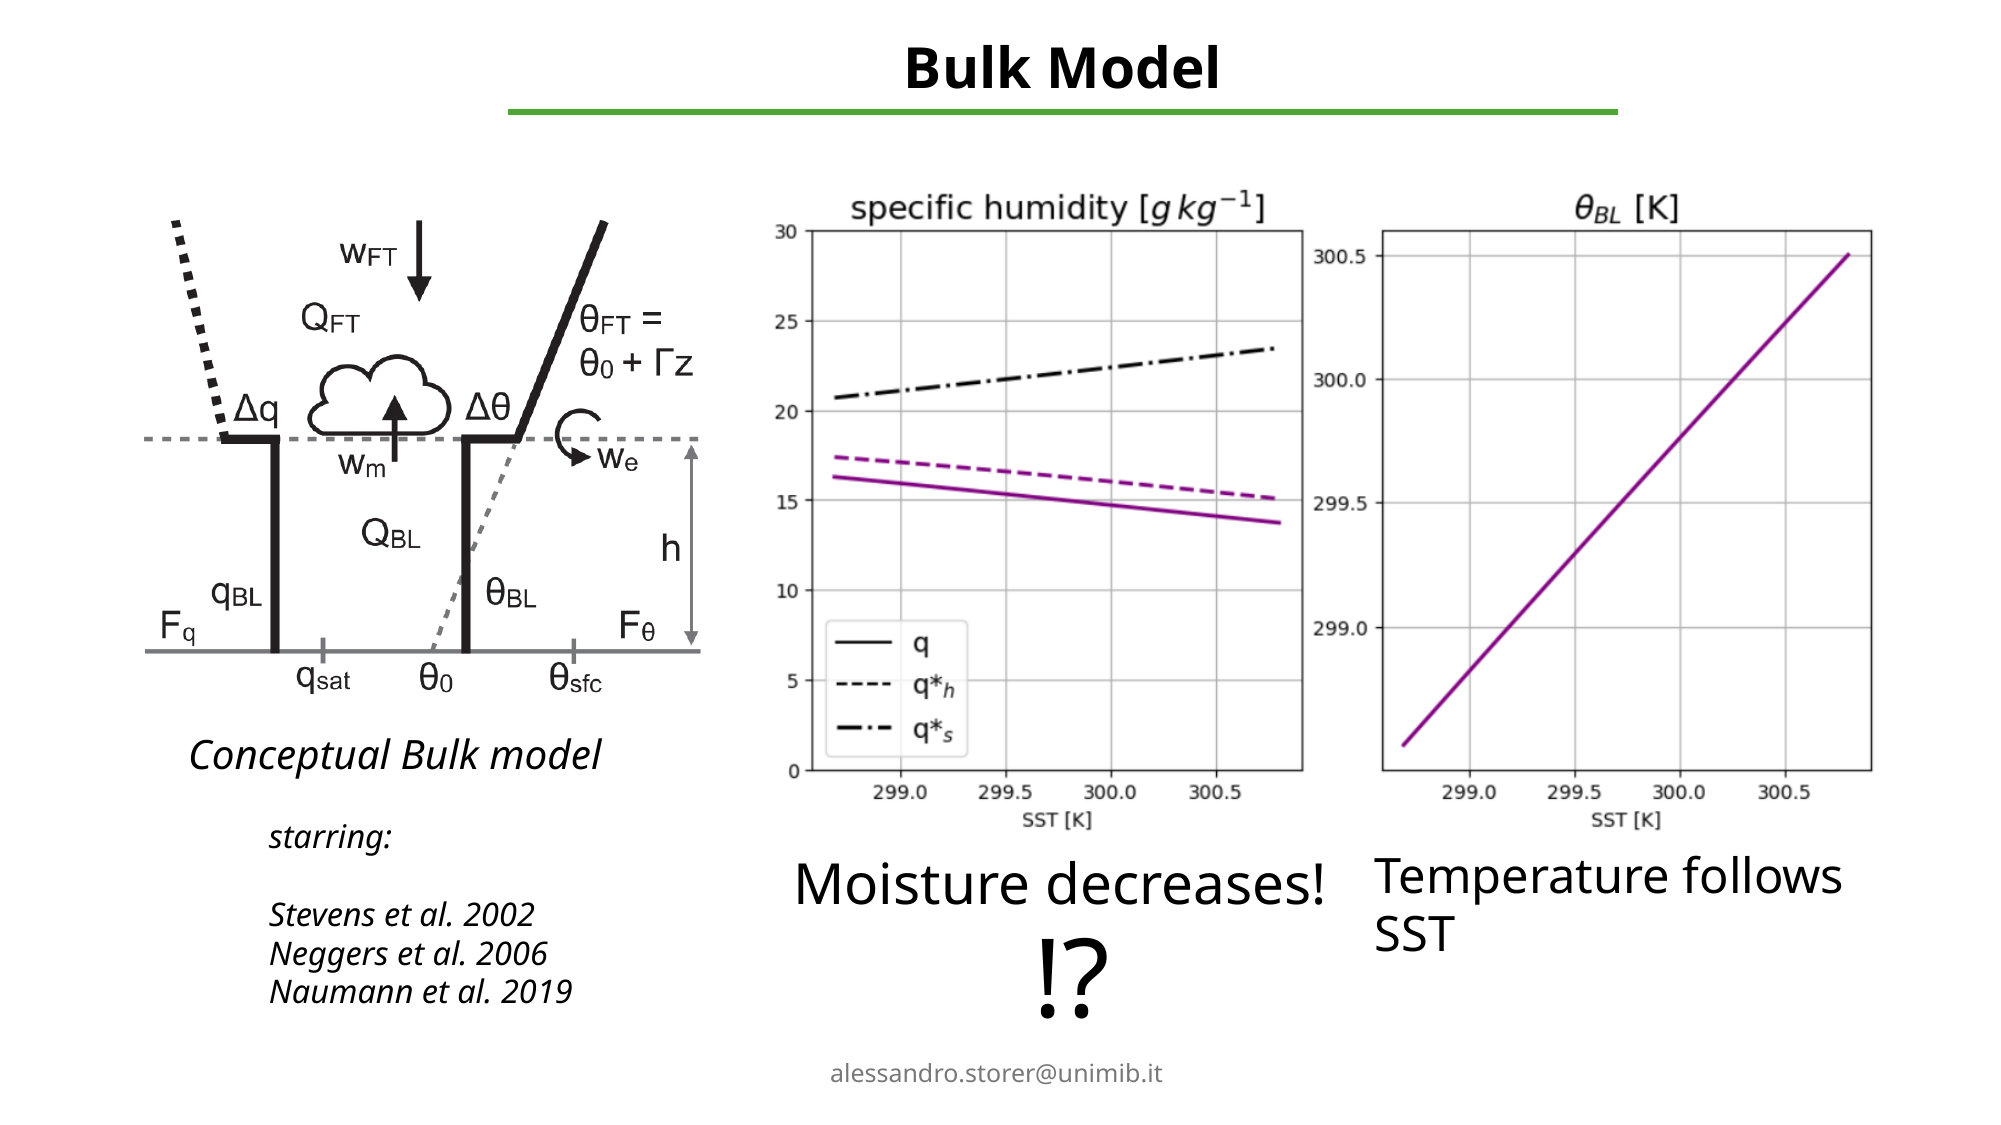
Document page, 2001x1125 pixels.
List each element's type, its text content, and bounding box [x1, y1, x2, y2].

text_box !? [1018, 900, 1126, 1042]
text_box Bulk Model [536, 24, 1590, 108]
text_box Temperature follows SST [1360, 837, 1926, 969]
footer alessandro.storer@unimib.it [577, 1042, 1423, 1103]
picture [766, 180, 1881, 840]
picture [119, 206, 713, 707]
text_box Moisture decreases! [859, 840, 1547, 924]
text_box Conceptual Bulk model [173, 721, 659, 825]
text_box starring: Stevens et al. 2002 Neggers et al. 2006 Naumann et al. 2019 [254, 808, 859, 1057]
